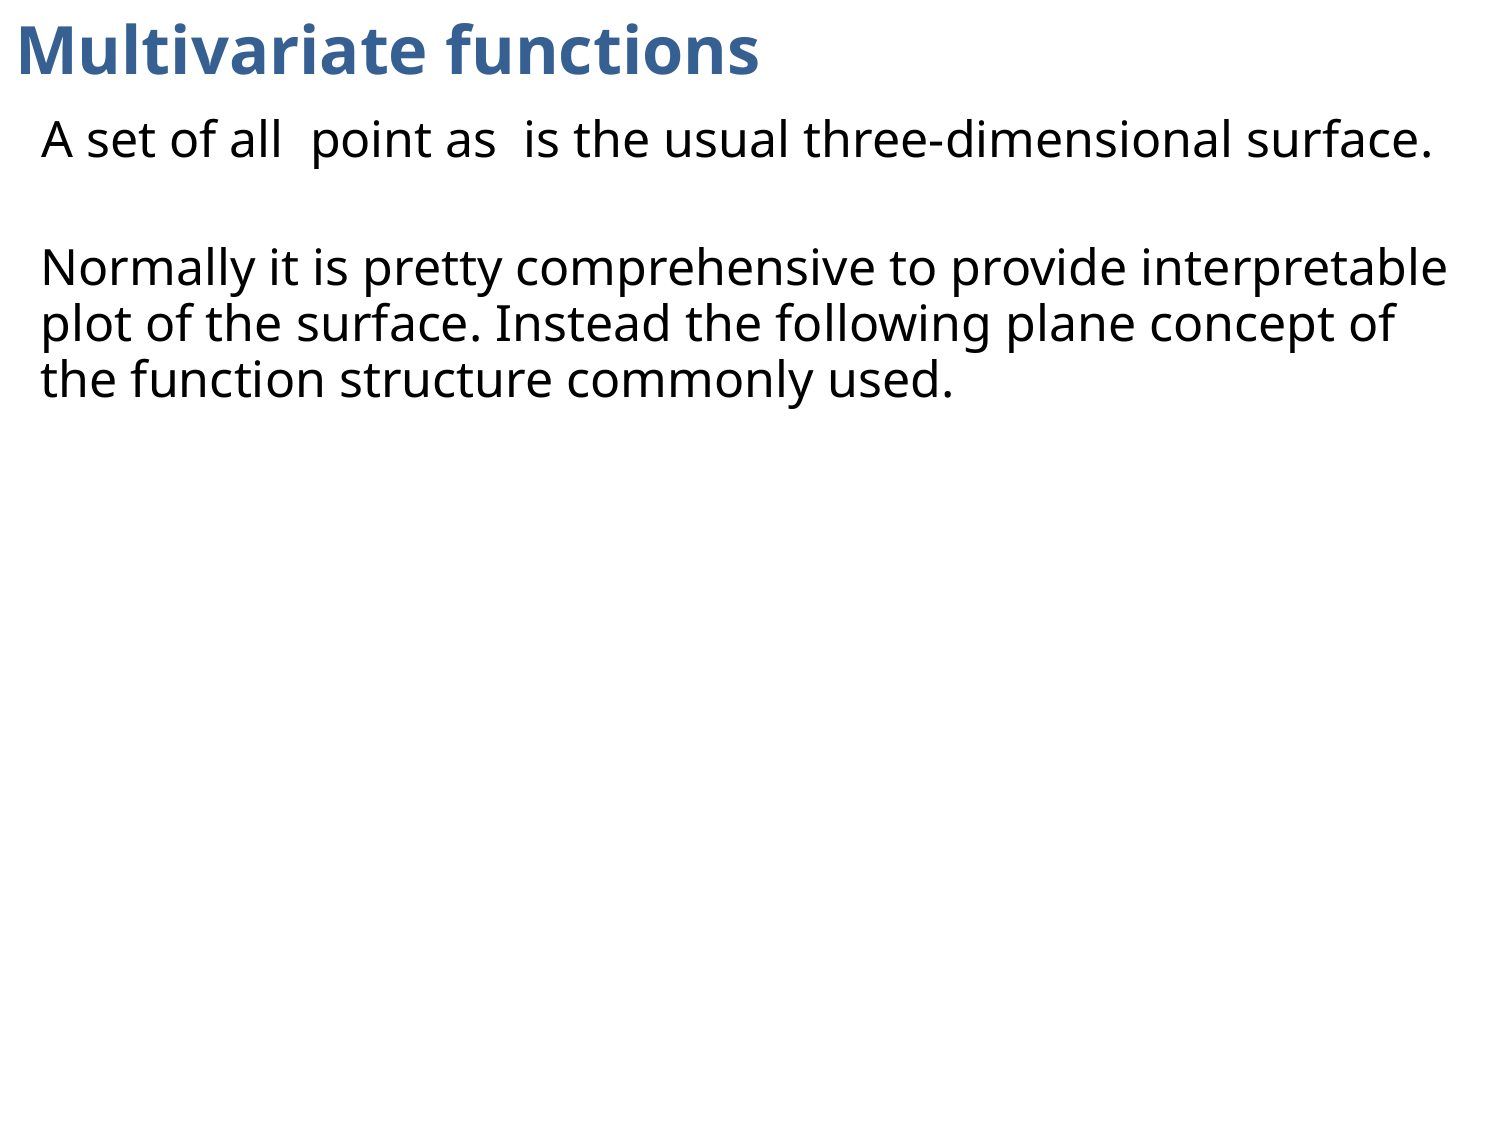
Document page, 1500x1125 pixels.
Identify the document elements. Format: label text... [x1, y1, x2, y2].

text_box Normally it is pretty comprehensive to provide interpretable plot of the surface. Instead the following plane concept of the function structure commonly used. [25, 231, 1473, 421]
title Multivariate functions [0, 0, 1500, 102]
